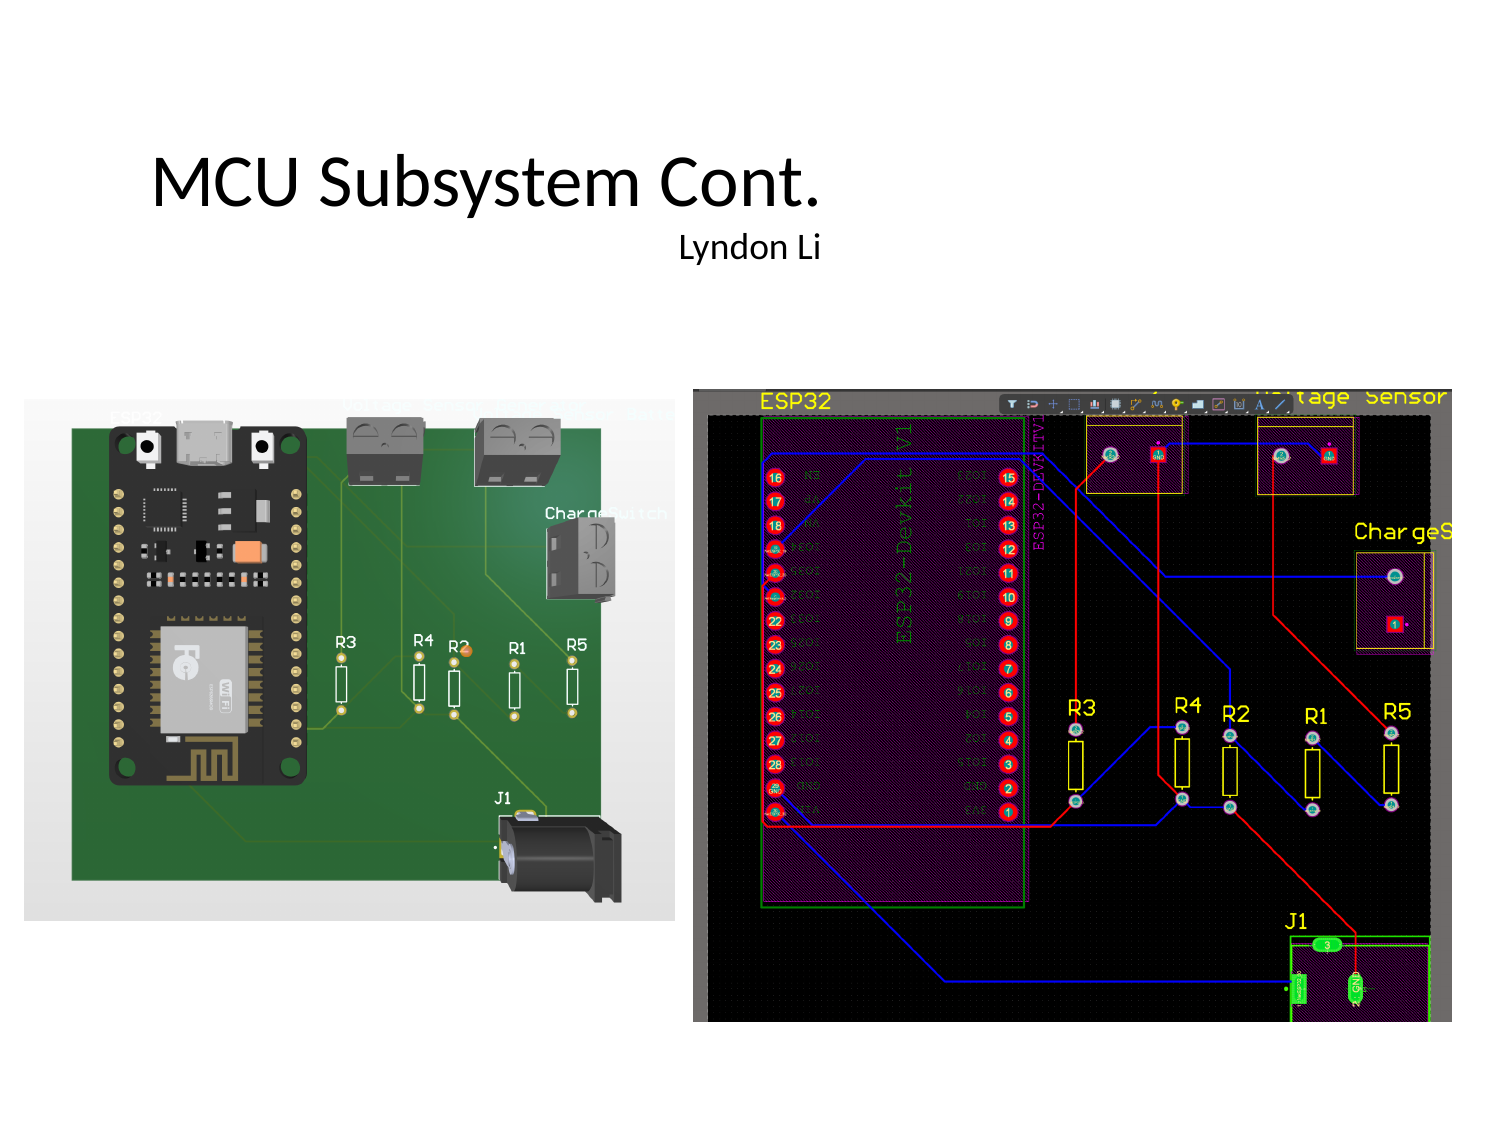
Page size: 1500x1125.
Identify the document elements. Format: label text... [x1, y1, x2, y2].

picture [24, 399, 675, 922]
title MCU Subsystem Cont. Lyndon Li [112, 133, 1388, 375]
picture [692, 389, 1453, 1023]
